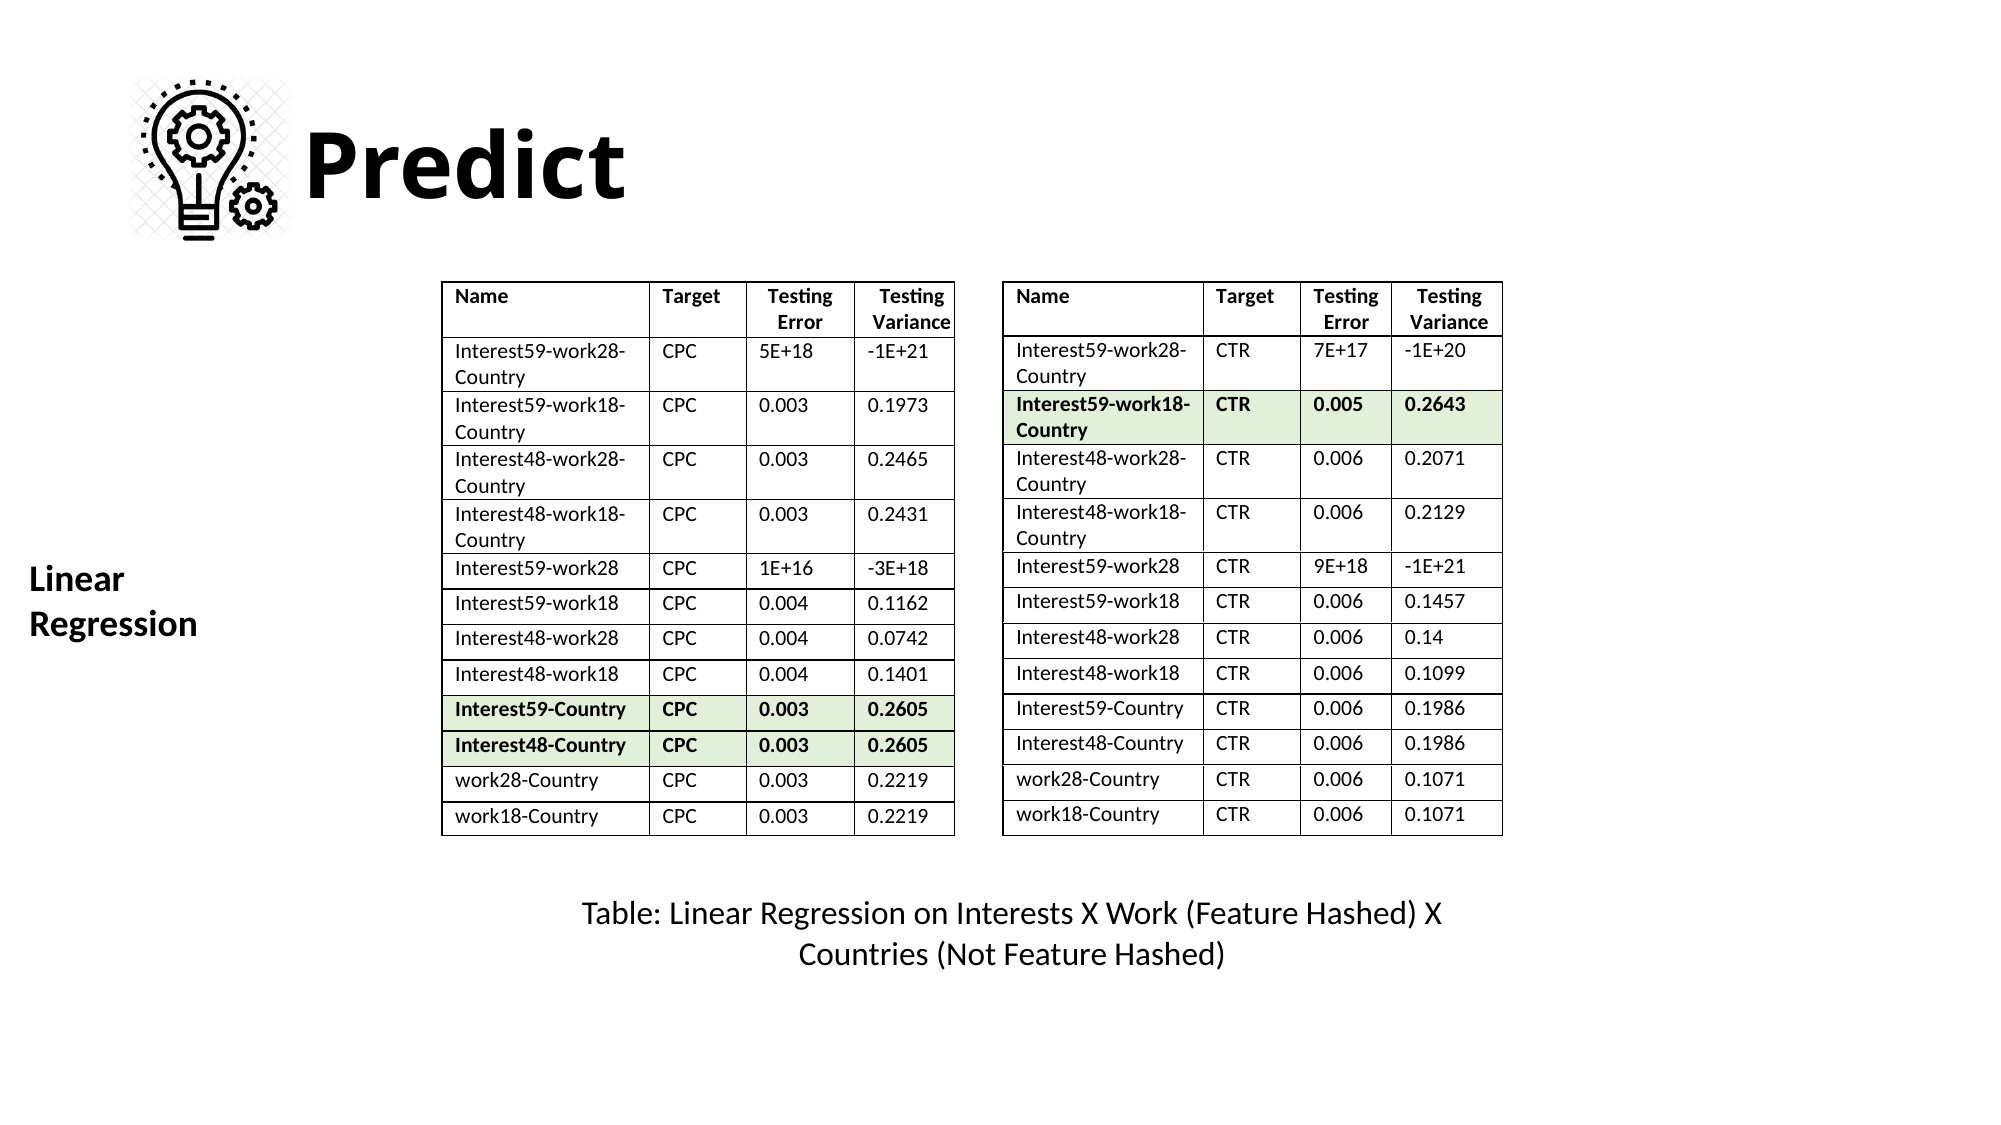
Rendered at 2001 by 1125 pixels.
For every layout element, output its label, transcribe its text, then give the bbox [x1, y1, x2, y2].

text_box Table: Linear Regression on Interests X Work (Feature Hashed) X Countries (Not Feature Hashed) [512, 884, 1513, 979]
title Predict [137, 59, 1863, 278]
picture [125, 74, 293, 241]
picture [441, 281, 956, 836]
text_box Linear Regression [14, 547, 246, 652]
picture [1002, 281, 1503, 836]
